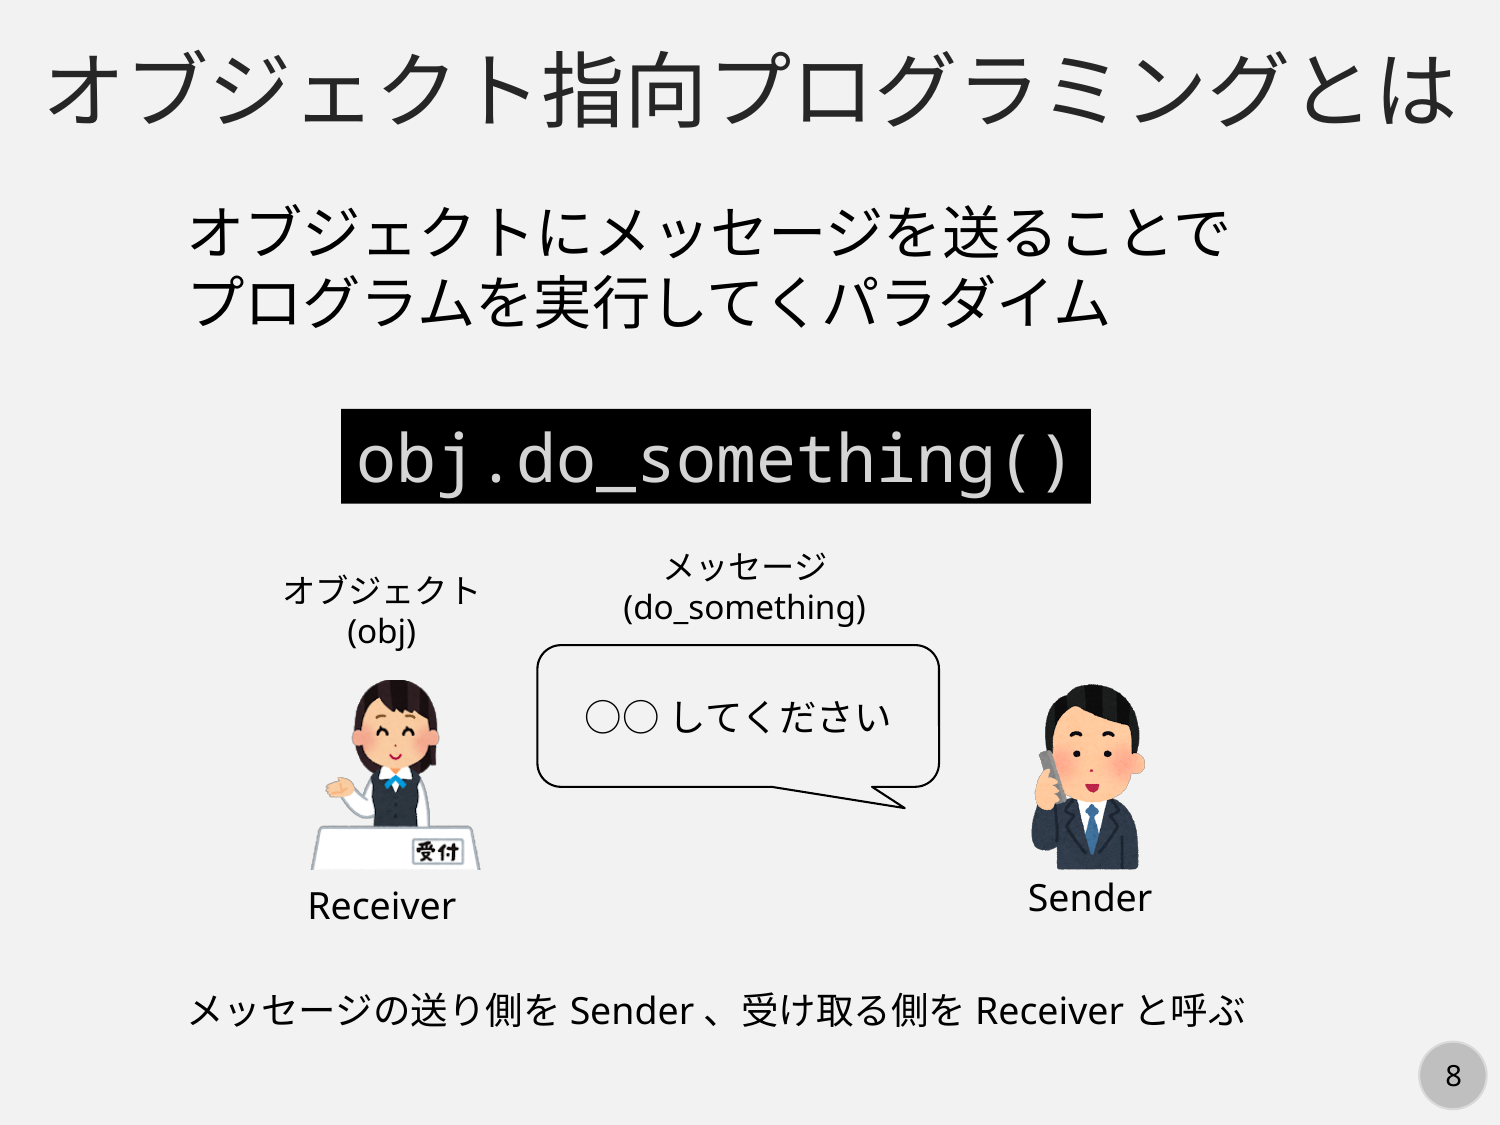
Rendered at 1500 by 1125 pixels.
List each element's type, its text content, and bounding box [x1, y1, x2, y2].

picture [301, 680, 491, 870]
text_box オブジェクト (obj) [267, 562, 497, 657]
text_box Receiver [292, 874, 472, 935]
text_box ○○してください [536, 644, 941, 810]
picture [1021, 680, 1162, 875]
text_box オブジェクトにメッセージを送ることでプログラムを実行してくパラダイム [171, 188, 1257, 344]
text_box obj.do_something() [341, 408, 1091, 504]
text_box Sender [1013, 866, 1168, 927]
text_box メッセージ (do_something) [608, 538, 882, 634]
text_box メッセージの送り側をSender、受け取る側をReceiverと呼ぶ [171, 979, 1261, 1040]
list オブジェクト指向プログラミングとは [0, 31, 1500, 155]
